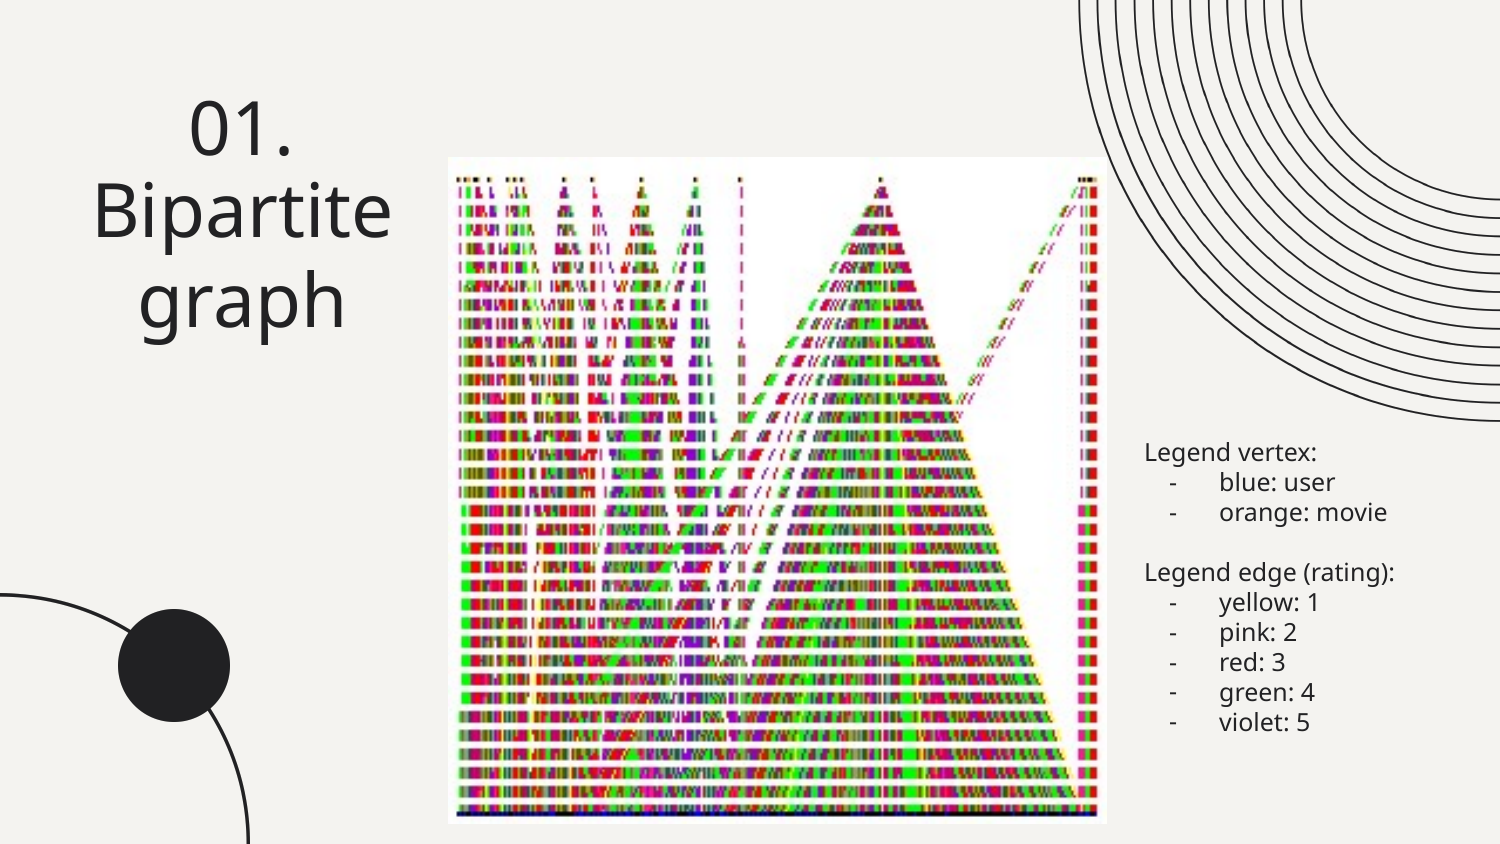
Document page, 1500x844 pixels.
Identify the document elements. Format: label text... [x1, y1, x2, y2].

text_box Bipartite graph [0, 157, 446, 351]
text_box Legend vertex: blue: user orange: movie Legend edge (rating): yellow: 1 pink: 2 red: 3 green: 4 violet: 5 [1129, 421, 1484, 752]
text_box 01. [177, 74, 358, 157]
picture [0, 593, 250, 844]
picture [448, 0, 1500, 825]
